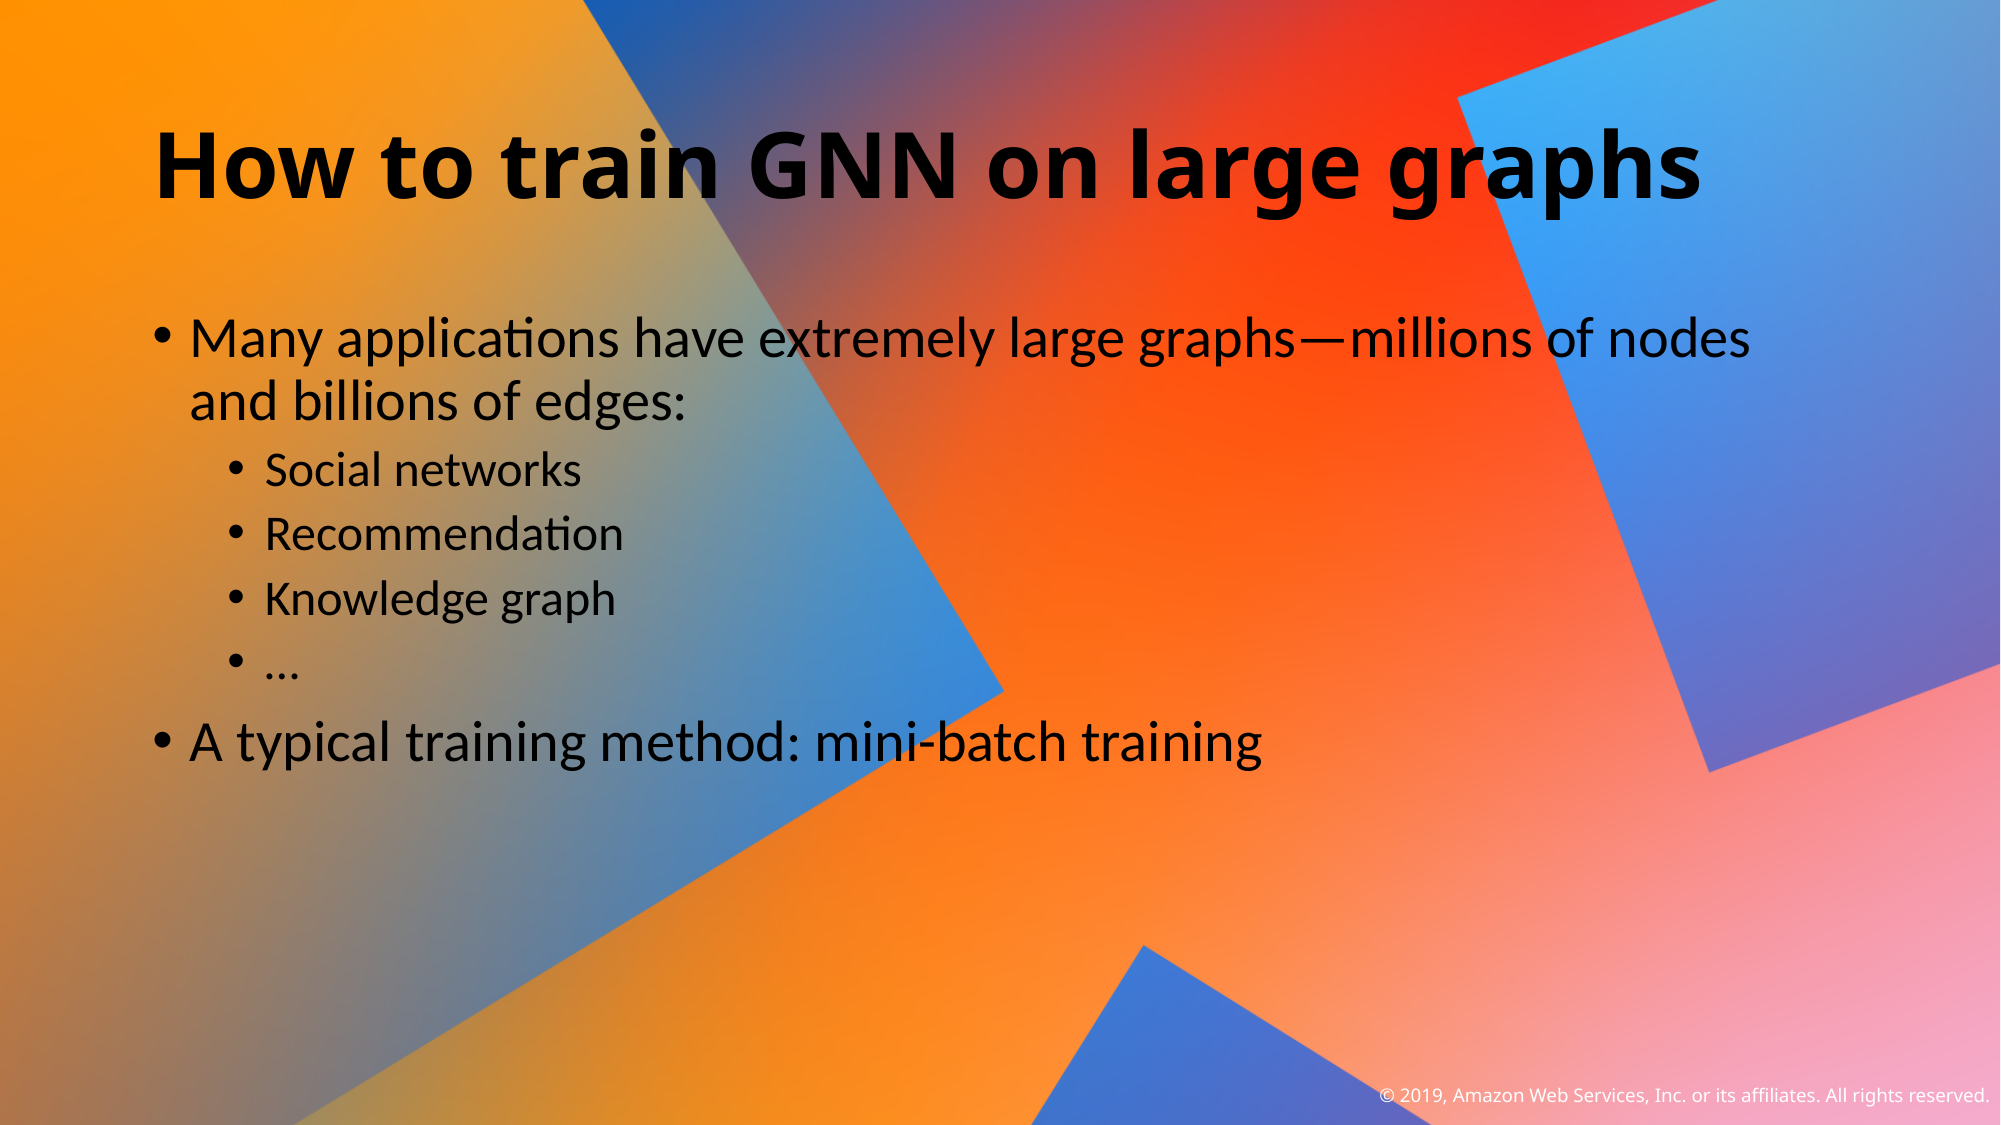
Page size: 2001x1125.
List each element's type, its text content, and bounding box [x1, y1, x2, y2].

title How to train GNN on large graphs [137, 59, 1863, 278]
picture [0, 0, 2001, 1125]
list Many applications have extremely large graphs—millions of nodes and billions of edges: Social networks Recommendation Knowledge graph … A typical training method: mini-batch training [137, 299, 1863, 1014]
